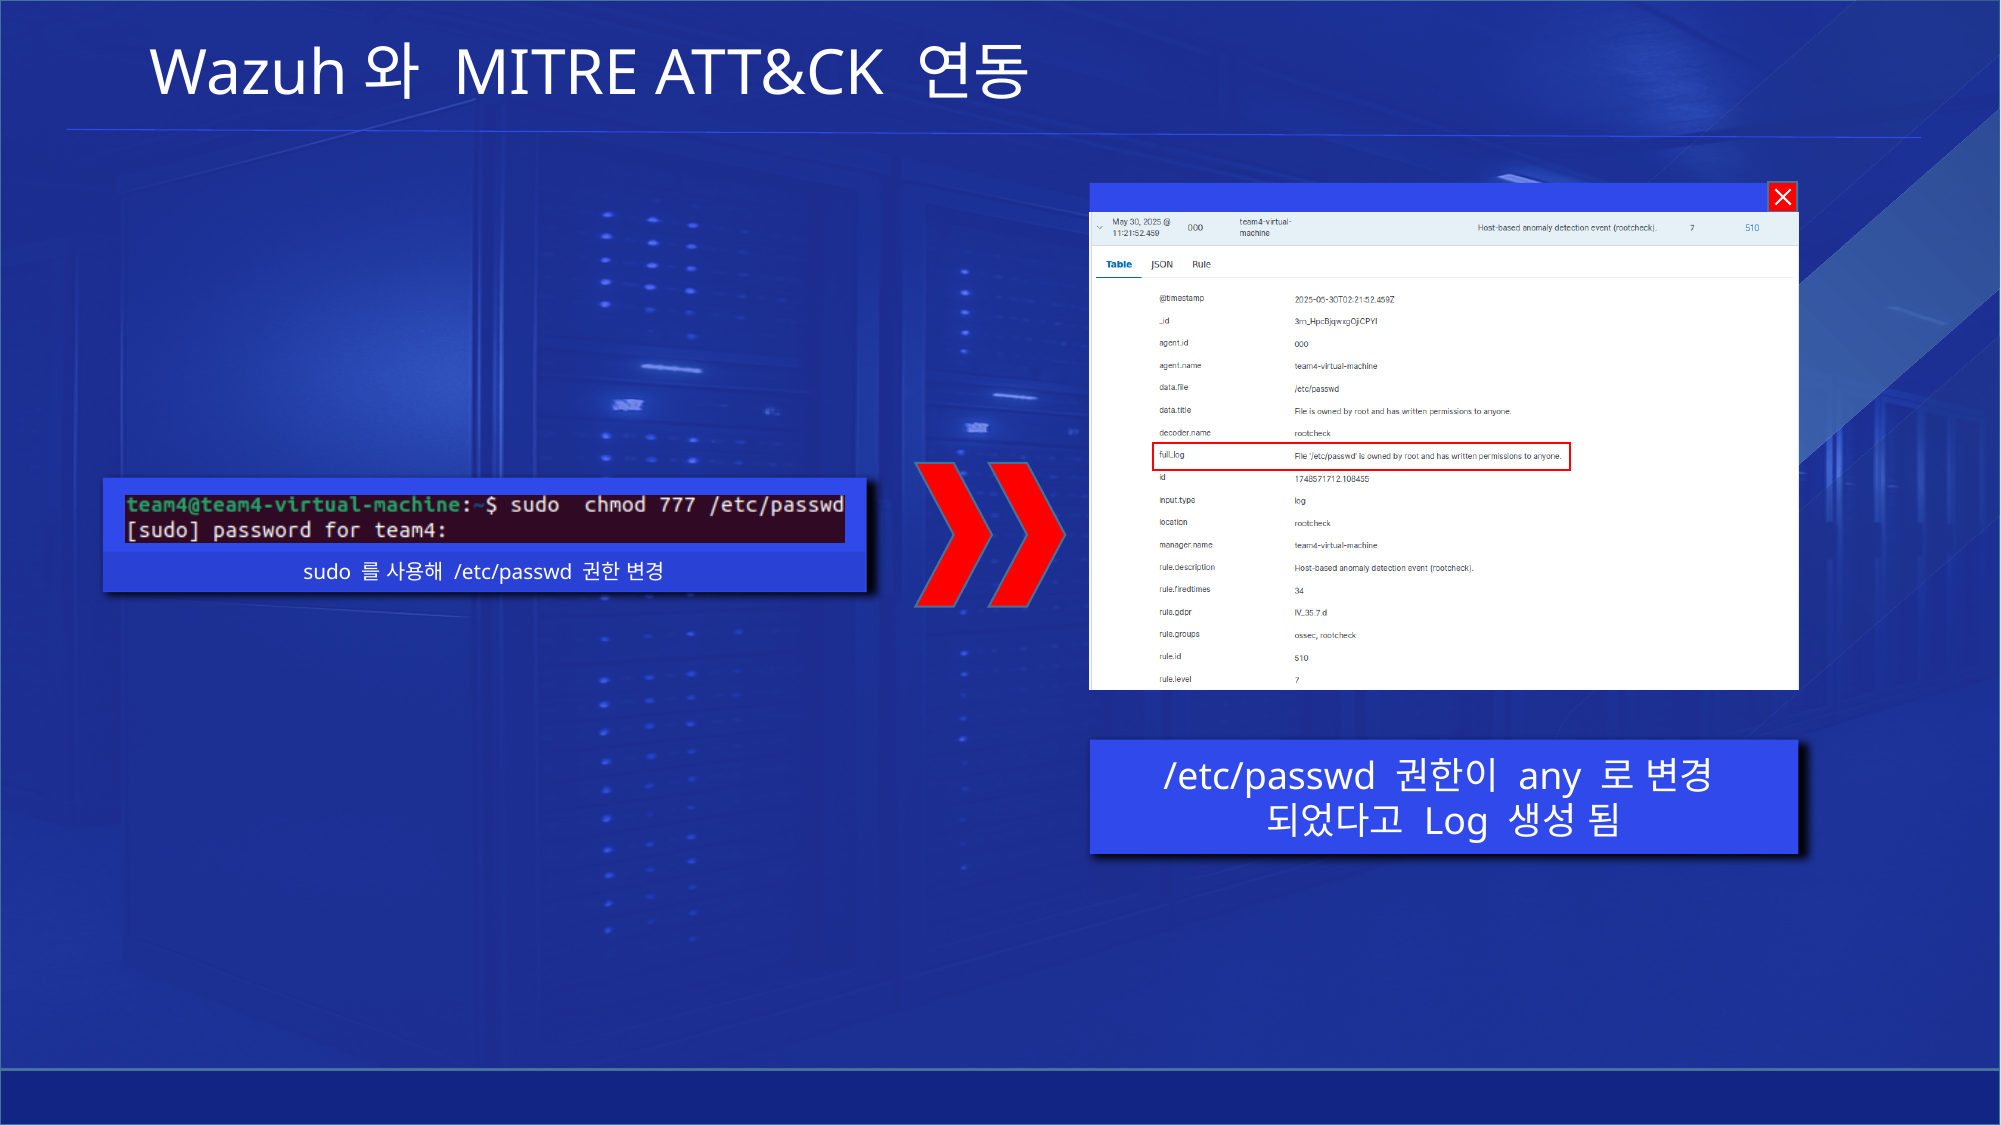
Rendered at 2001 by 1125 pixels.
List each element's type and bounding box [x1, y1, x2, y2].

picture [1089, 212, 1799, 690]
text_box [66, 129, 1922, 138]
text_box [0, 1070, 2000, 1125]
picture [125, 495, 845, 543]
text_box [0, 0, 2000, 1070]
